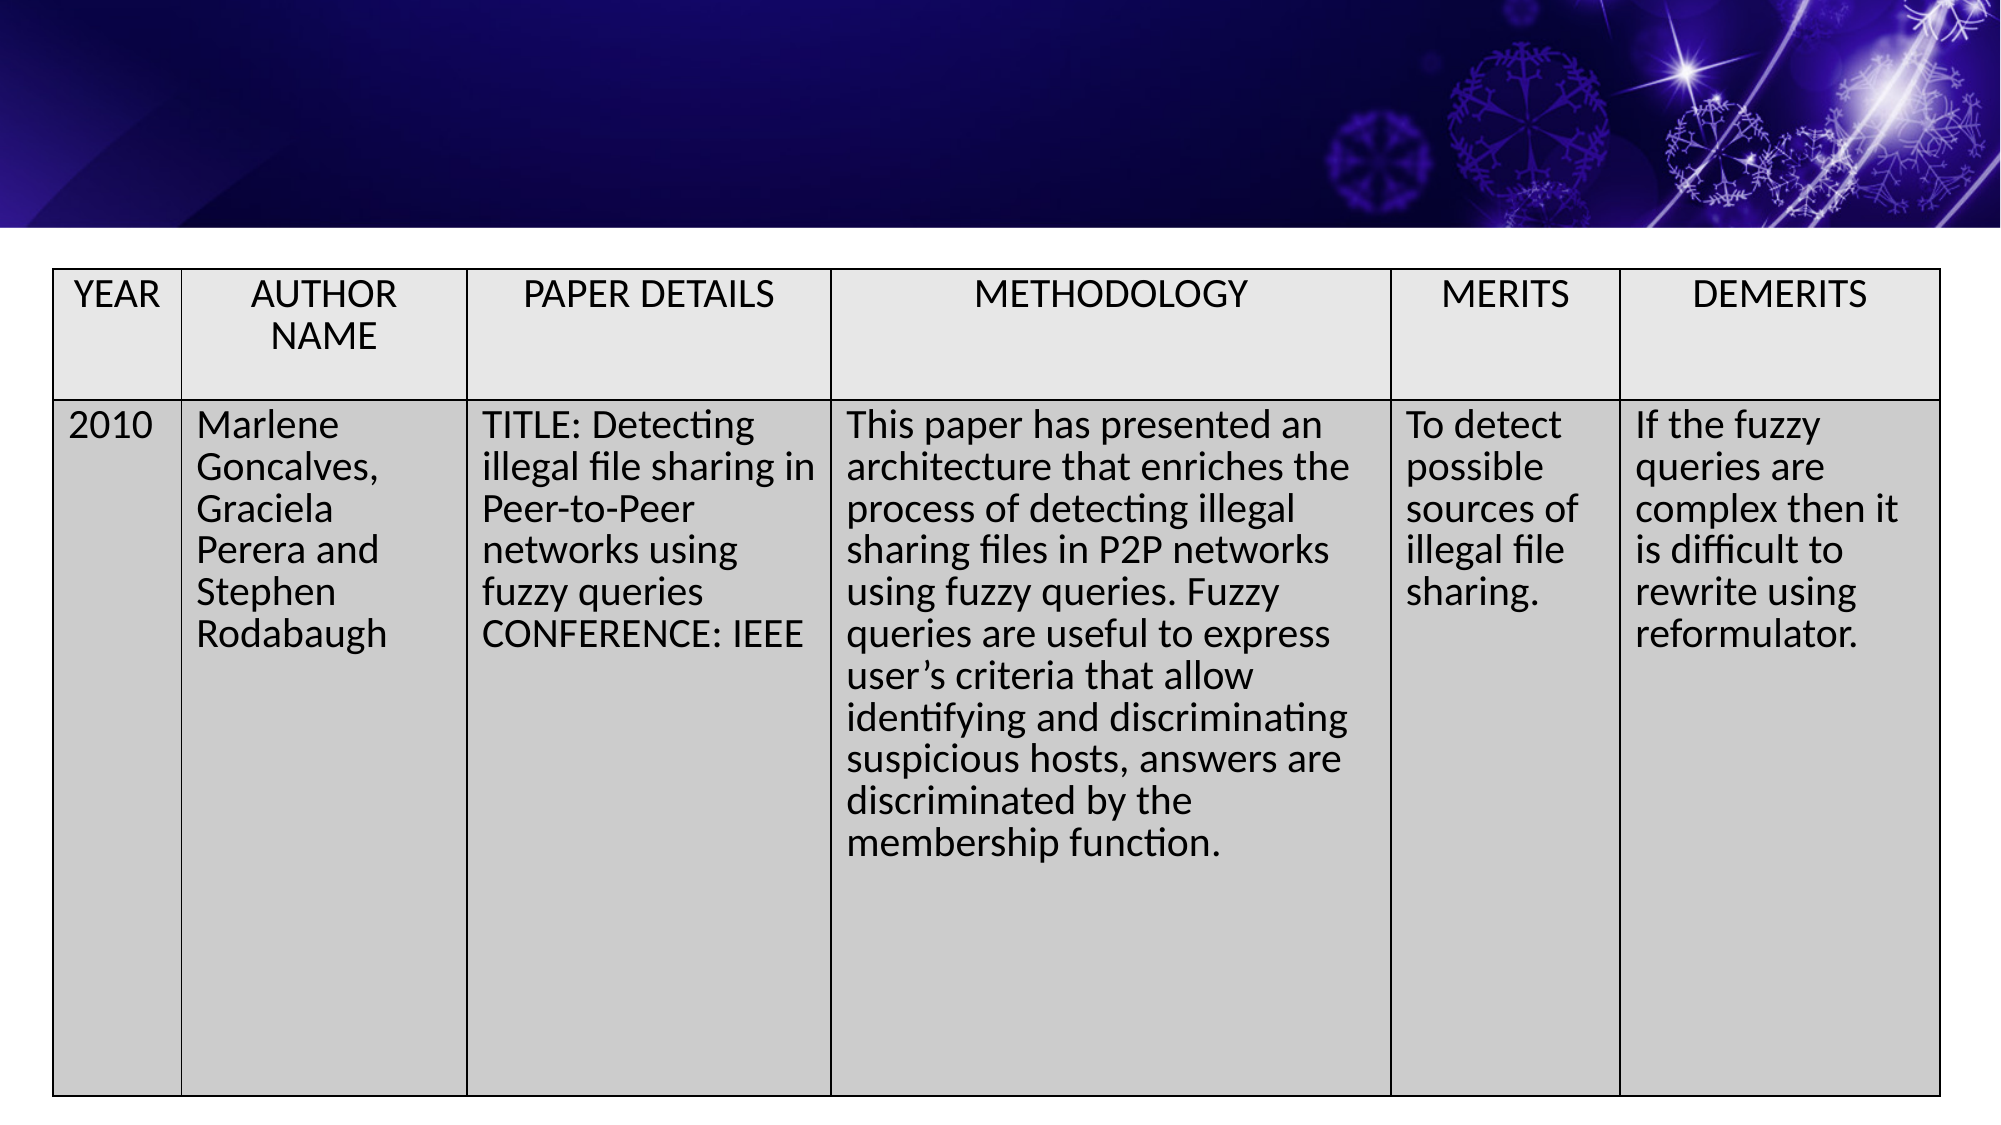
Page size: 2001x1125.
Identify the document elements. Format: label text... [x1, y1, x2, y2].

table_header MERITS [1392, 270, 1619, 399]
picture [0, 0, 2001, 1125]
table_header AUTHOR NAME [182, 270, 466, 399]
table_cell Marlene Goncalves, Graciela Perera and Stephen Rodabaugh [182, 401, 466, 1095]
table_cell TITLE: Detecting illegal file sharing in Peer-to-Peer networks using fuzzy queries CONFERENCE: IEEE [468, 401, 830, 1095]
table_header PAPER DETAILS [468, 270, 830, 399]
table_header DEMERITS [1621, 270, 1939, 399]
table_header METHODOLOGY [832, 270, 1390, 399]
table_cell This paper has presented an architecture that enriches the process of detecting illegal sharing files in P2P networks using fuzzy queries. Fuzzy queries are useful to express user’s criteria that allow identifying and discriminating suspicious hosts, answers are discriminated by the membership function. [832, 401, 1390, 1095]
table_cell If the fuzzy queries are complex then it is difficult to rewrite using reformulator. [1621, 401, 1939, 1095]
table_header YEAR [54, 270, 181, 399]
table_cell To detect possible sources of illegal file sharing. [1392, 401, 1619, 1095]
table_cell 2010 [54, 401, 181, 1095]
